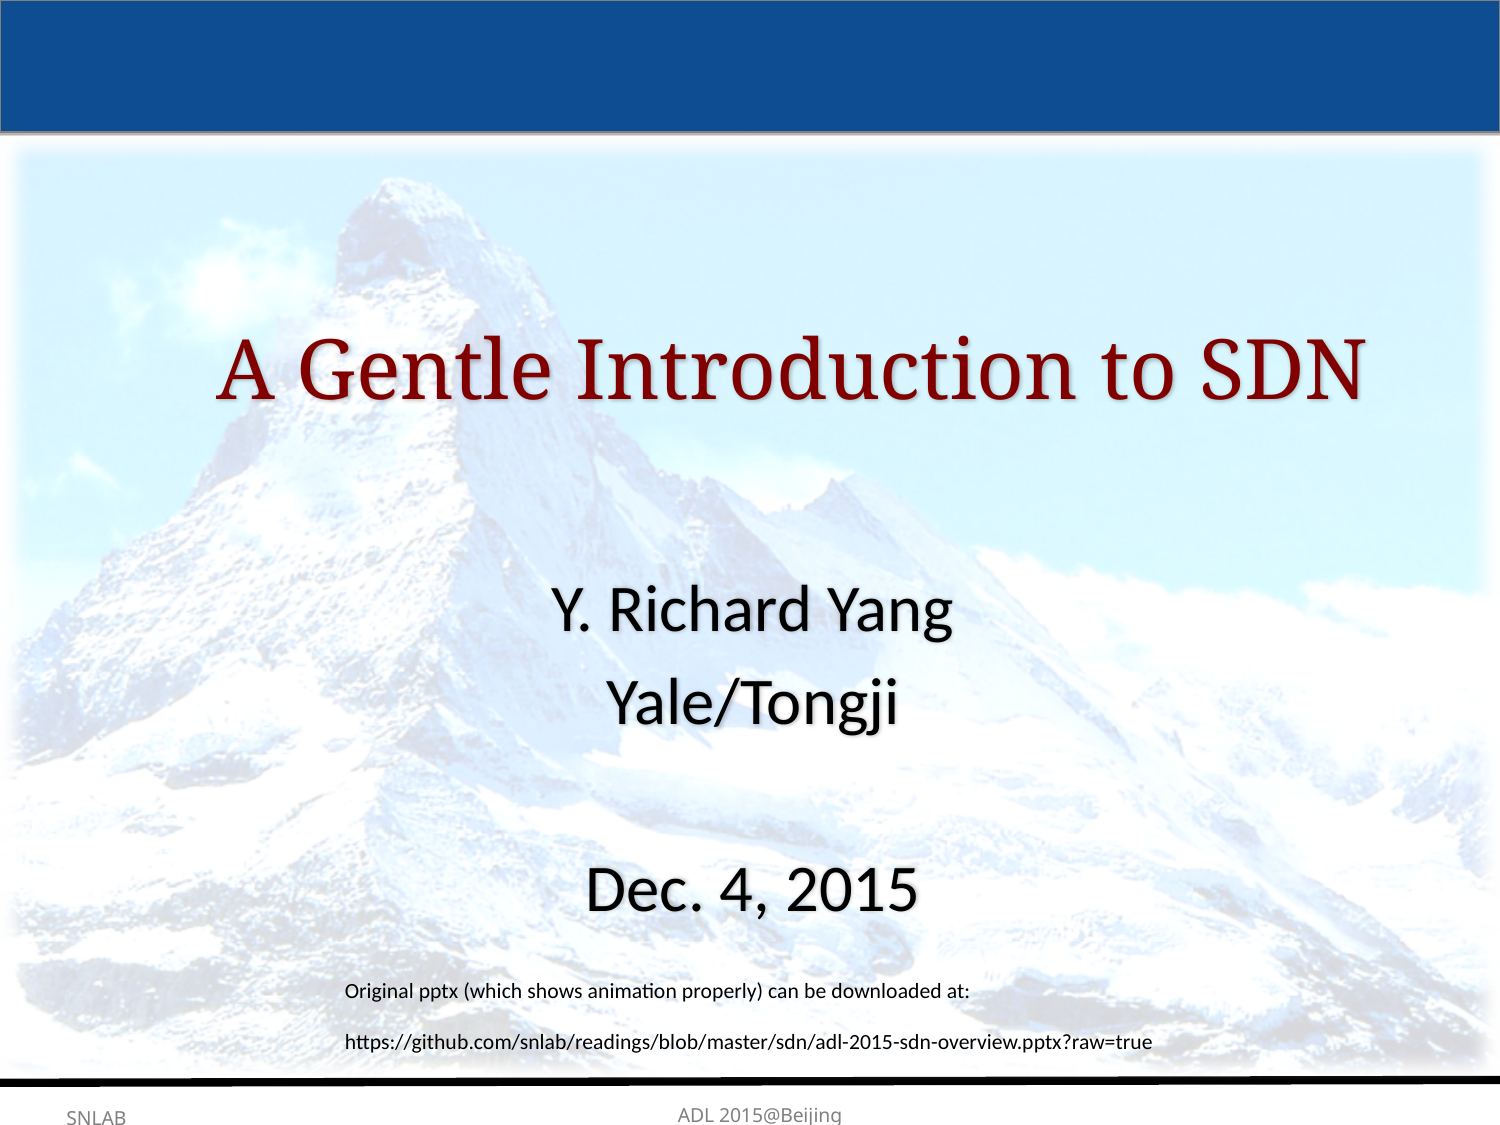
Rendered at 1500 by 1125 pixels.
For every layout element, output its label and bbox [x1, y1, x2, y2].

picture [0, 1085, 1500, 1125]
picture [79, 1114, 86, 1125]
picture [0, 132, 1500, 1083]
